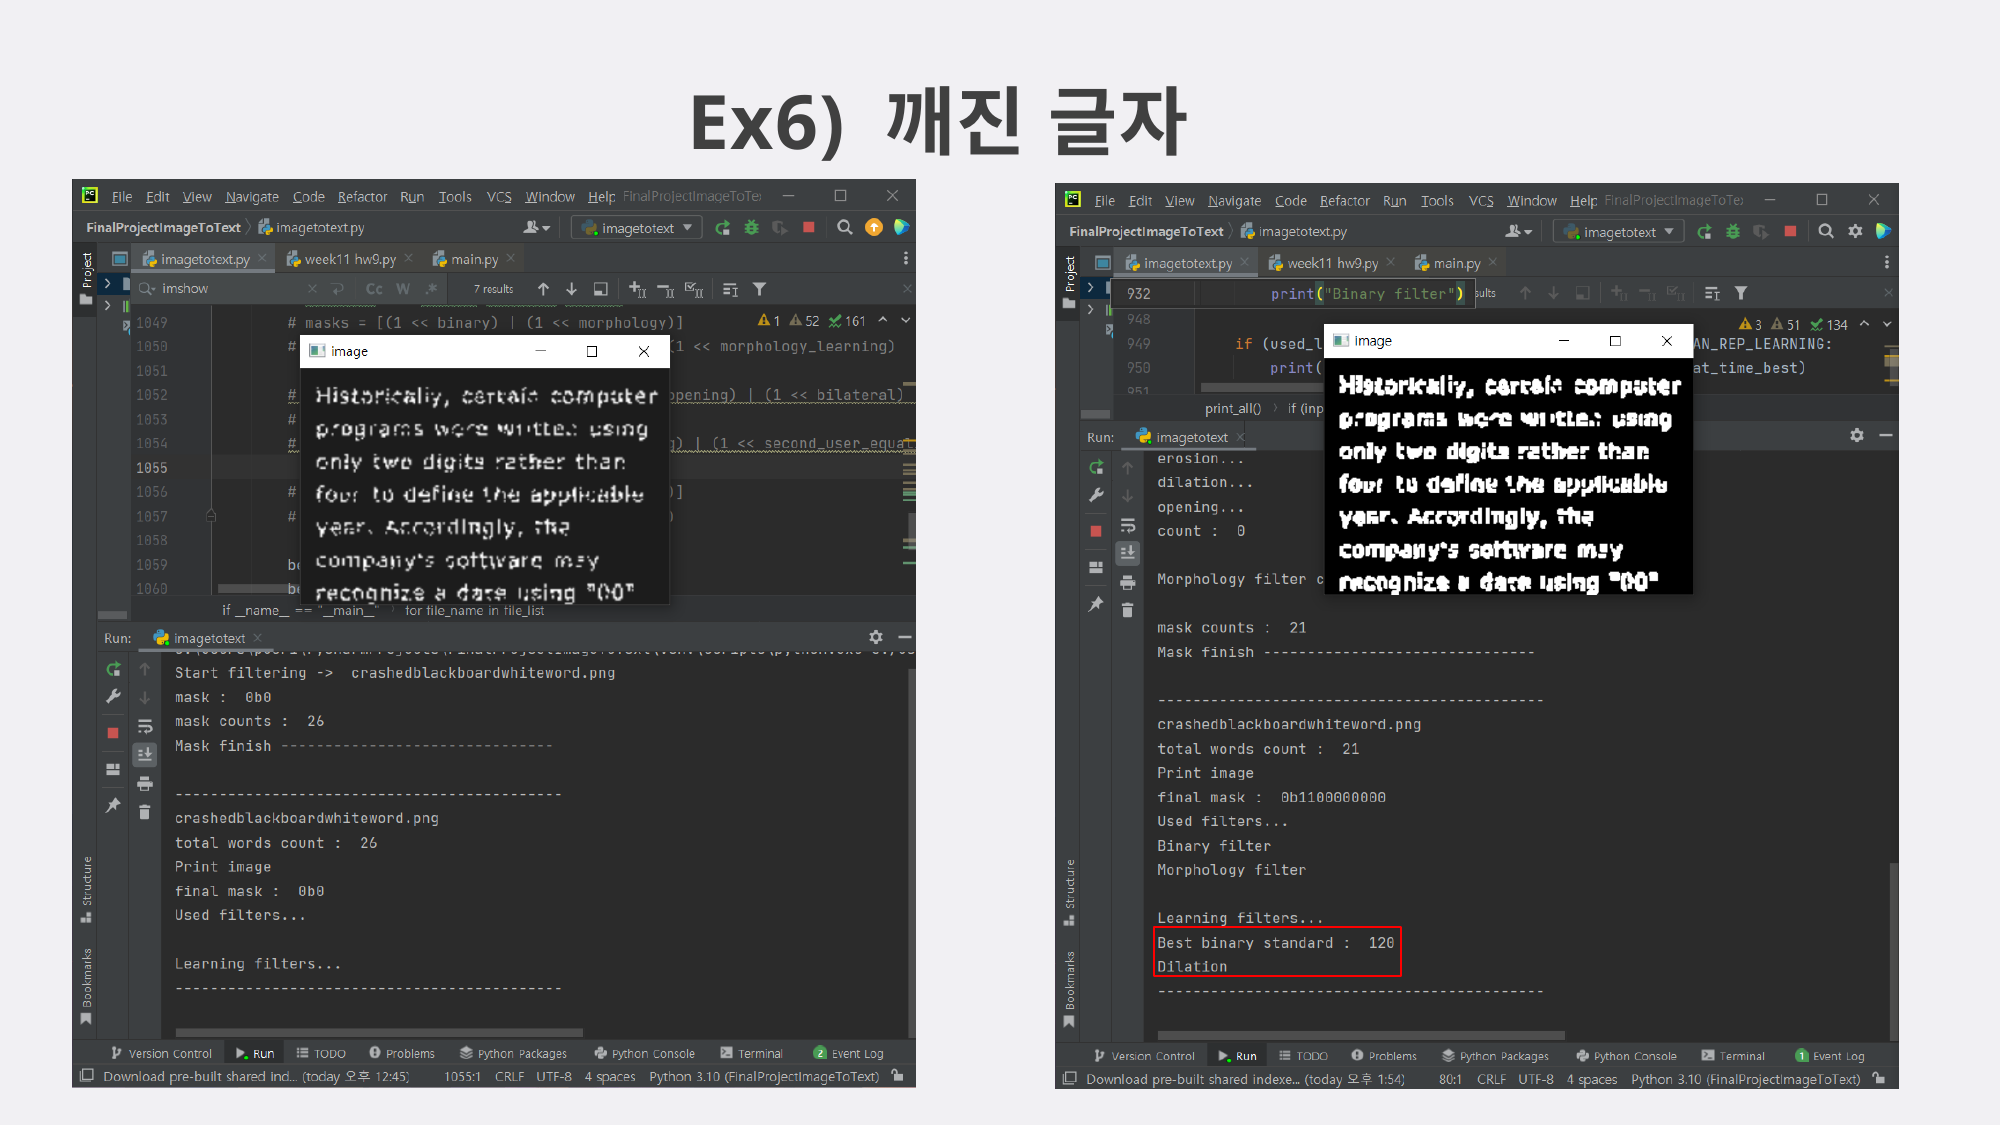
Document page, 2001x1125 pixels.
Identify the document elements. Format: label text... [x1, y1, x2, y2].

picture [72, 179, 917, 1089]
picture [1054, 183, 1899, 1089]
title Ex6) 깨진 글자 [218, 50, 1658, 180]
